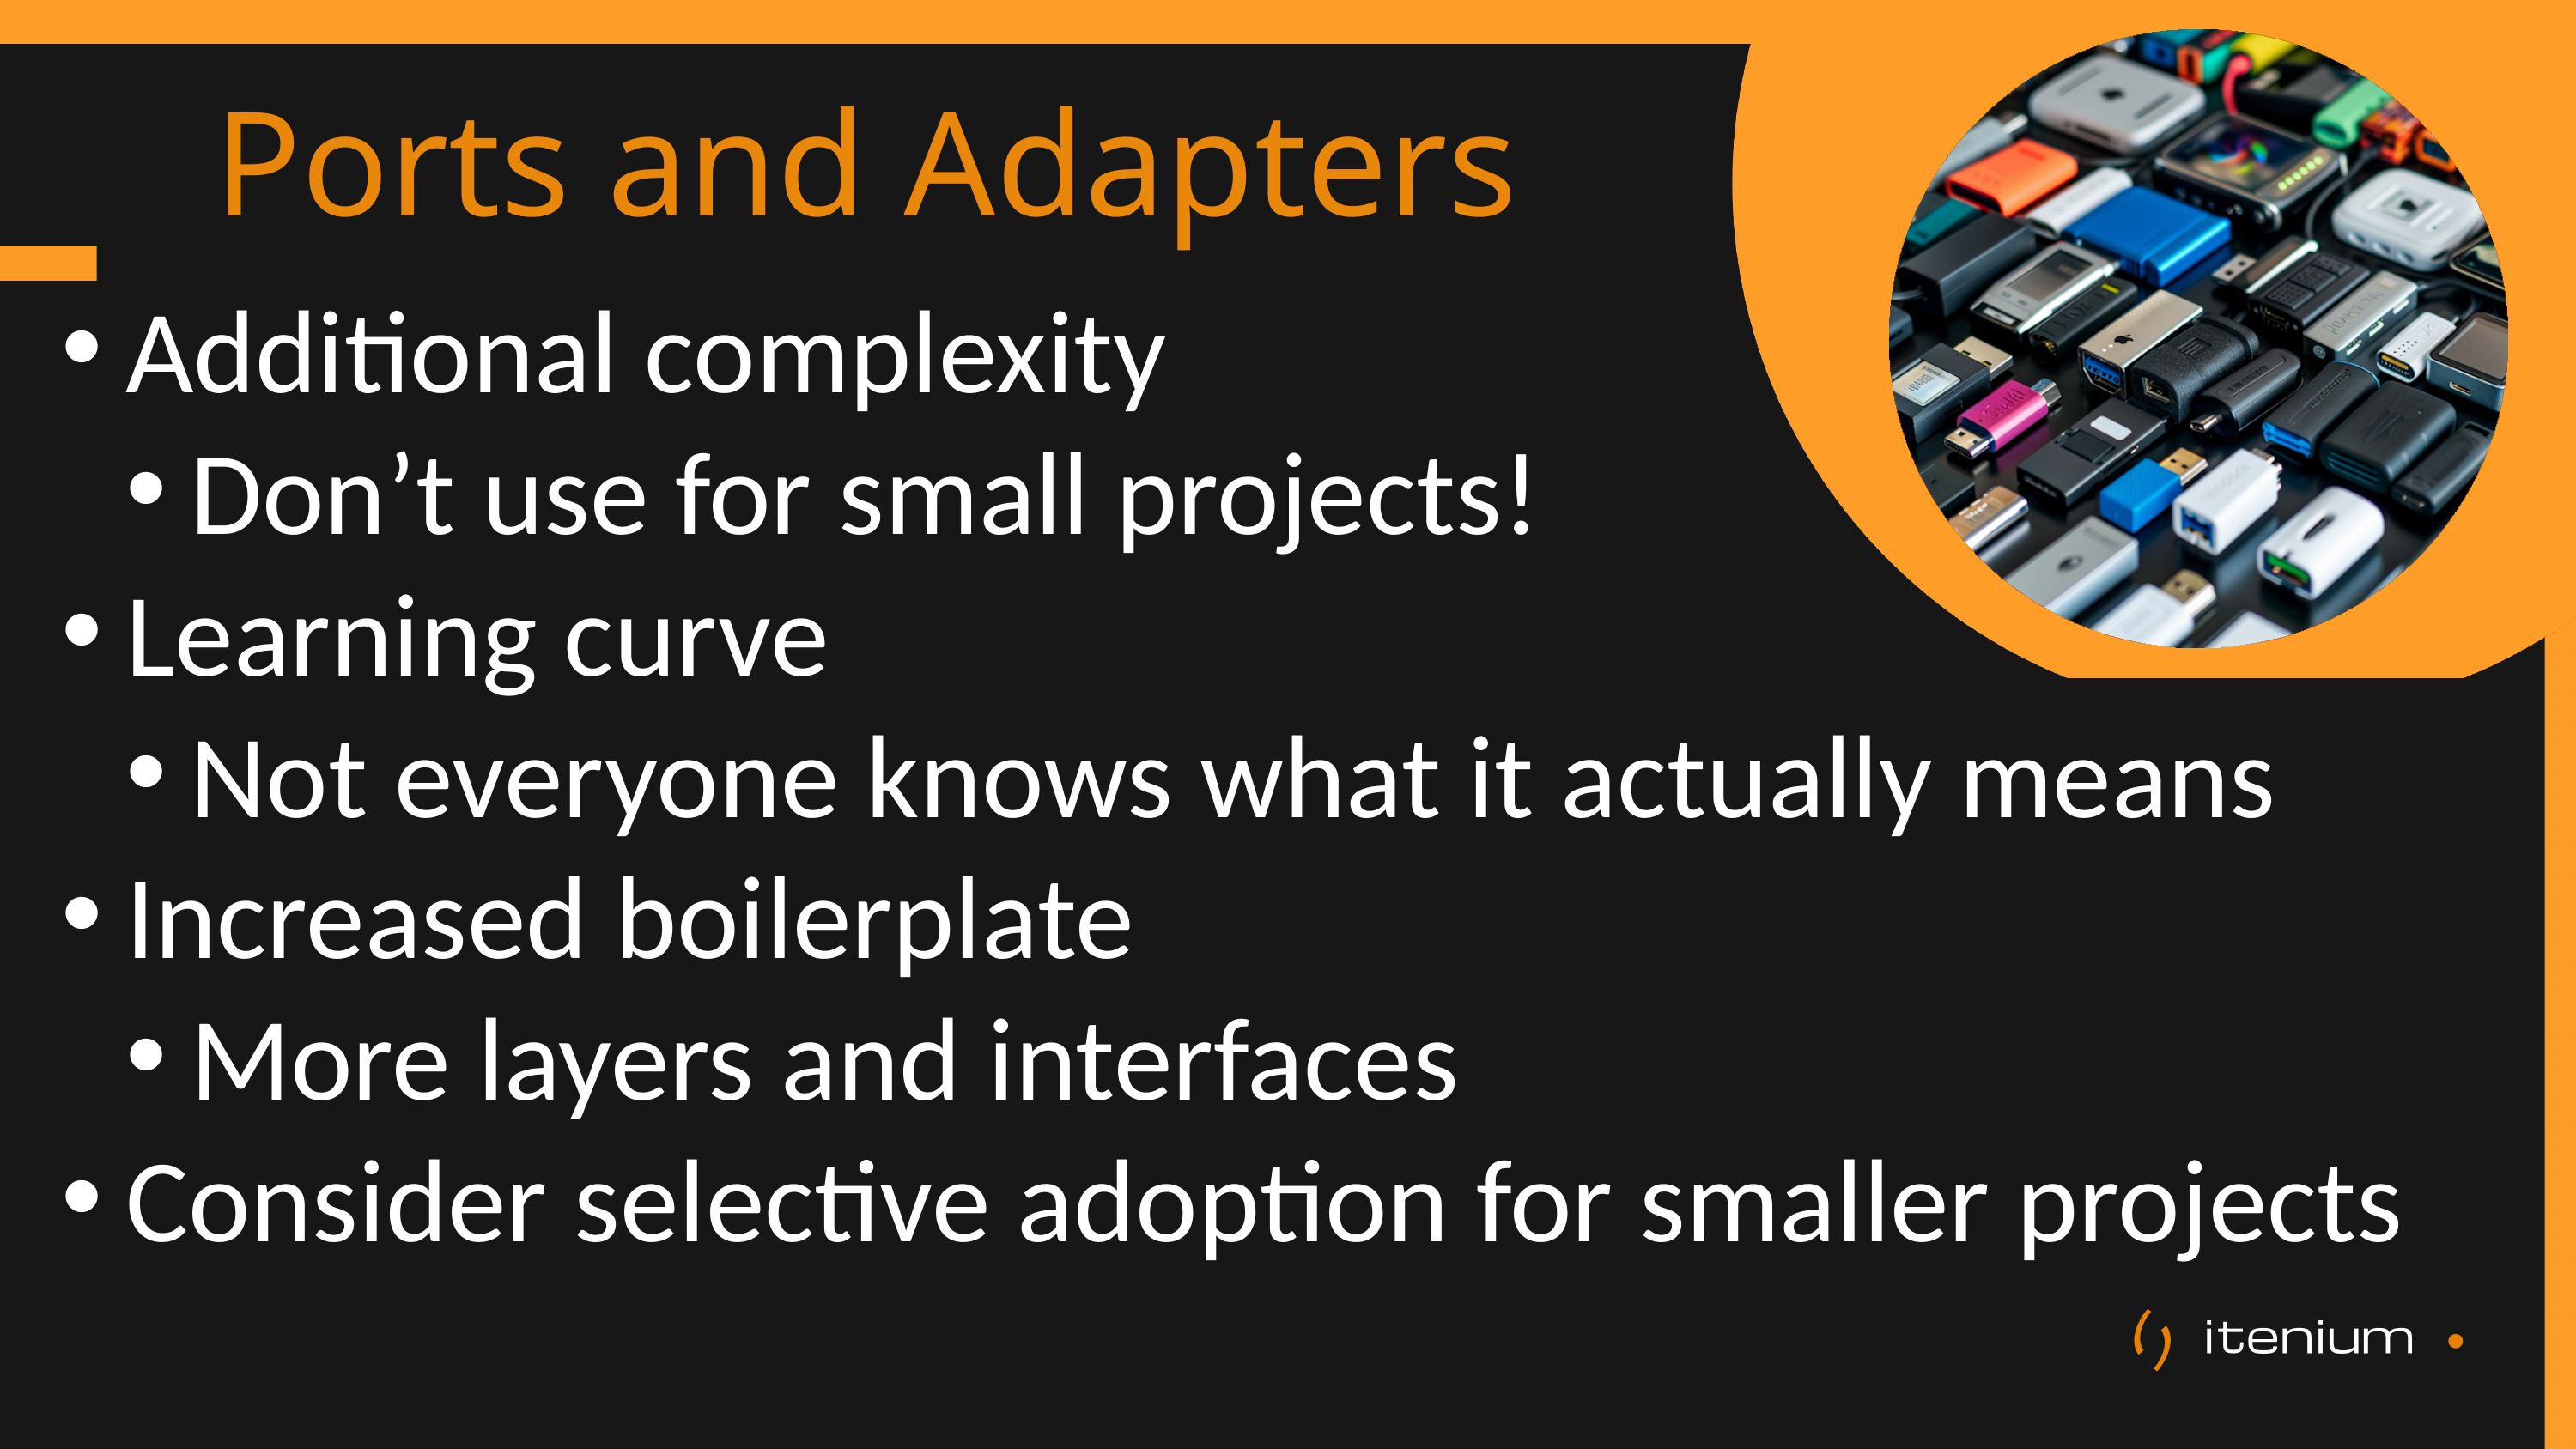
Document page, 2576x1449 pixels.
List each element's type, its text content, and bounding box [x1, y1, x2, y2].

picture [2111, 1288, 2487, 1391]
picture [0, 0, 2576, 1449]
text_box Ports and Adapters [0, 71, 1728, 246]
text_box Additional complexity Don’t use for small projects! Learning curve Not everyone knows what it actually means Increased boilerplate More layers and interfaces Consider selective adoption for smaller projects [48, 268, 2487, 1272]
picture [0, 245, 97, 281]
